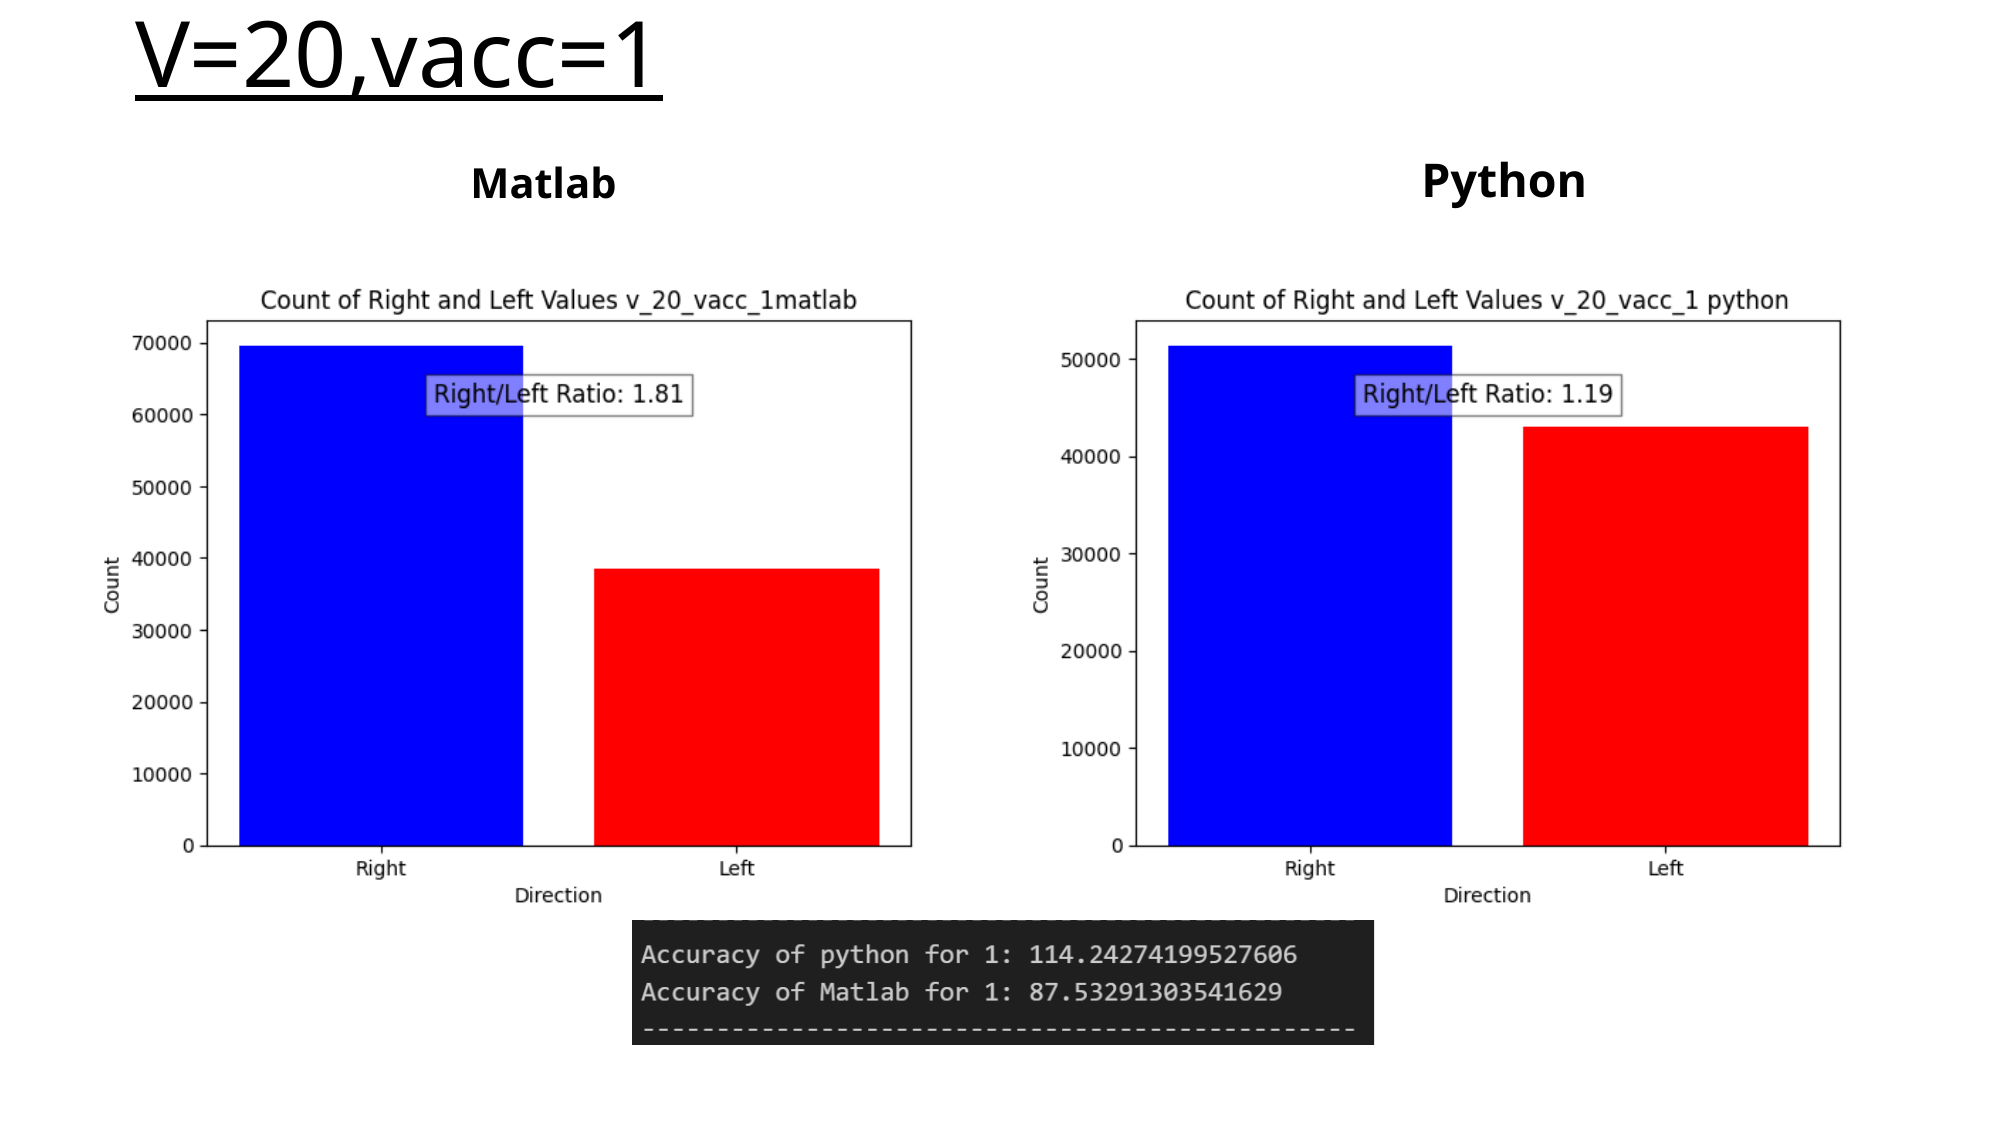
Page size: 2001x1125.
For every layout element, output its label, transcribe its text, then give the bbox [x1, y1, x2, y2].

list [1017, 274, 1855, 921]
list Python [1406, 144, 1607, 215]
list Matlab [455, 144, 634, 215]
picture [631, 919, 1375, 1046]
title V=20,vacc=1 [120, 0, 715, 116]
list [88, 274, 926, 921]
